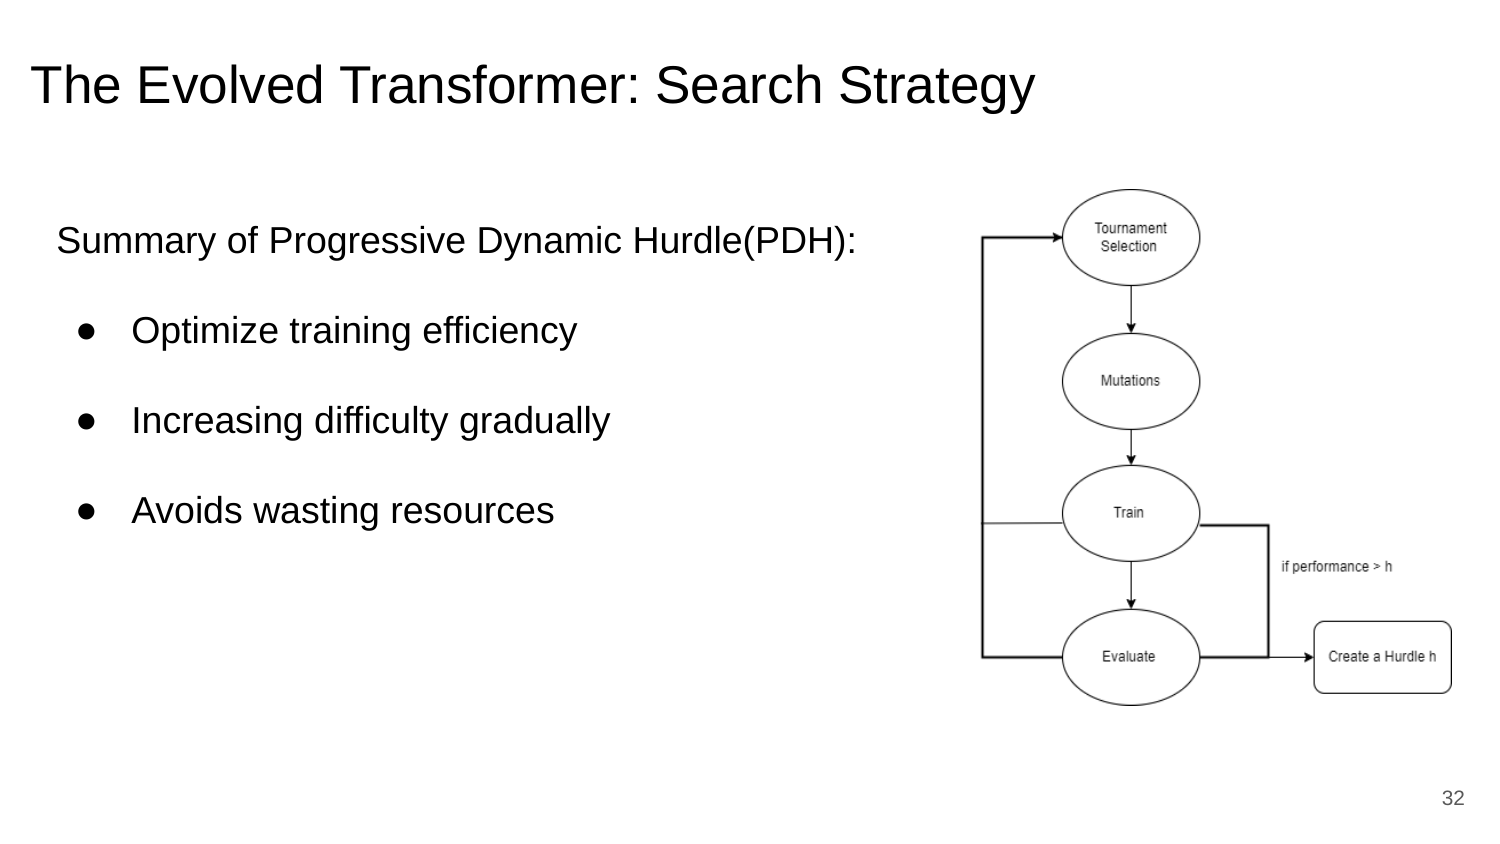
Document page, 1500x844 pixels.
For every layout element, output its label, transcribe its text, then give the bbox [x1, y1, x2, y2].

picture [974, 188, 1453, 706]
text_box Summary of Progressive Dynamic Hurdle(PDH): Optimize training efficiency Increasing difficulty gradually Avoids wasting resources [41, 201, 969, 547]
title The Evolved Transformer: Search Strategy [15, 35, 1414, 130]
slide_number ‹#› [1389, 764, 1480, 830]
